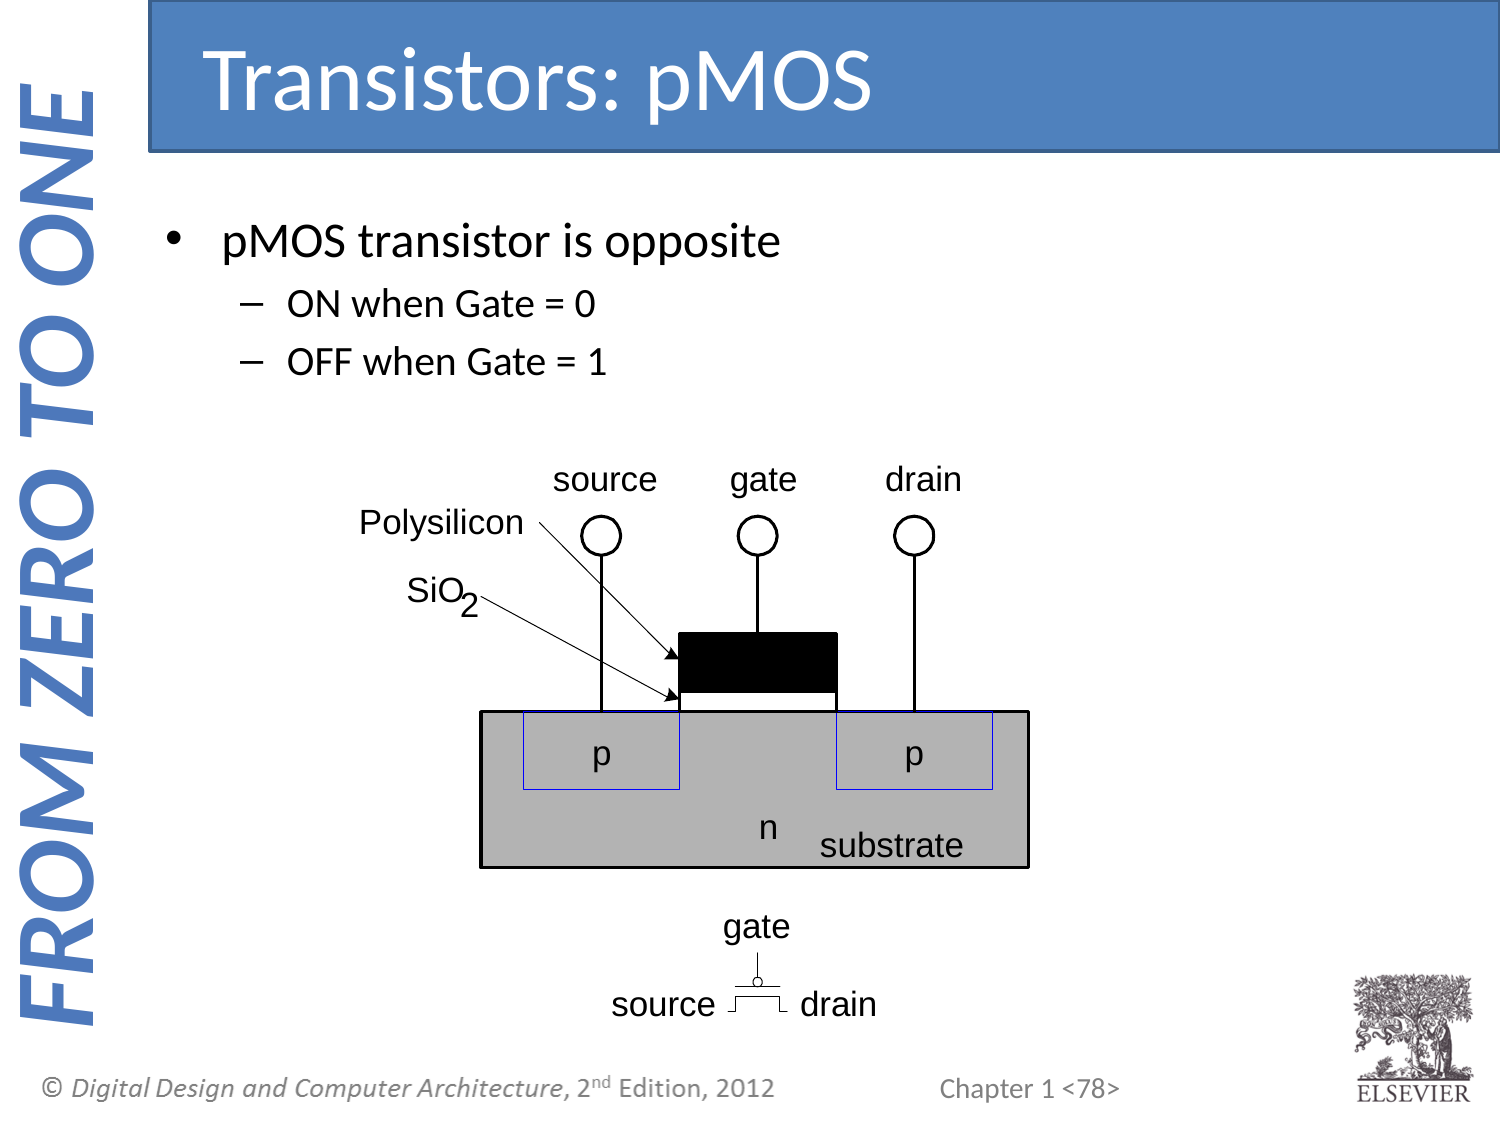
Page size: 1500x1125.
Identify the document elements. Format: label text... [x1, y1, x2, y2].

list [349, 449, 1038, 1036]
picture [0, 0, 1500, 1125]
text_box Transistors: pMOS [187, 11, 1488, 136]
list pMOS transistor is opposite ON when Gate = 0 OFF when Gate = 1 [150, 200, 1163, 1013]
